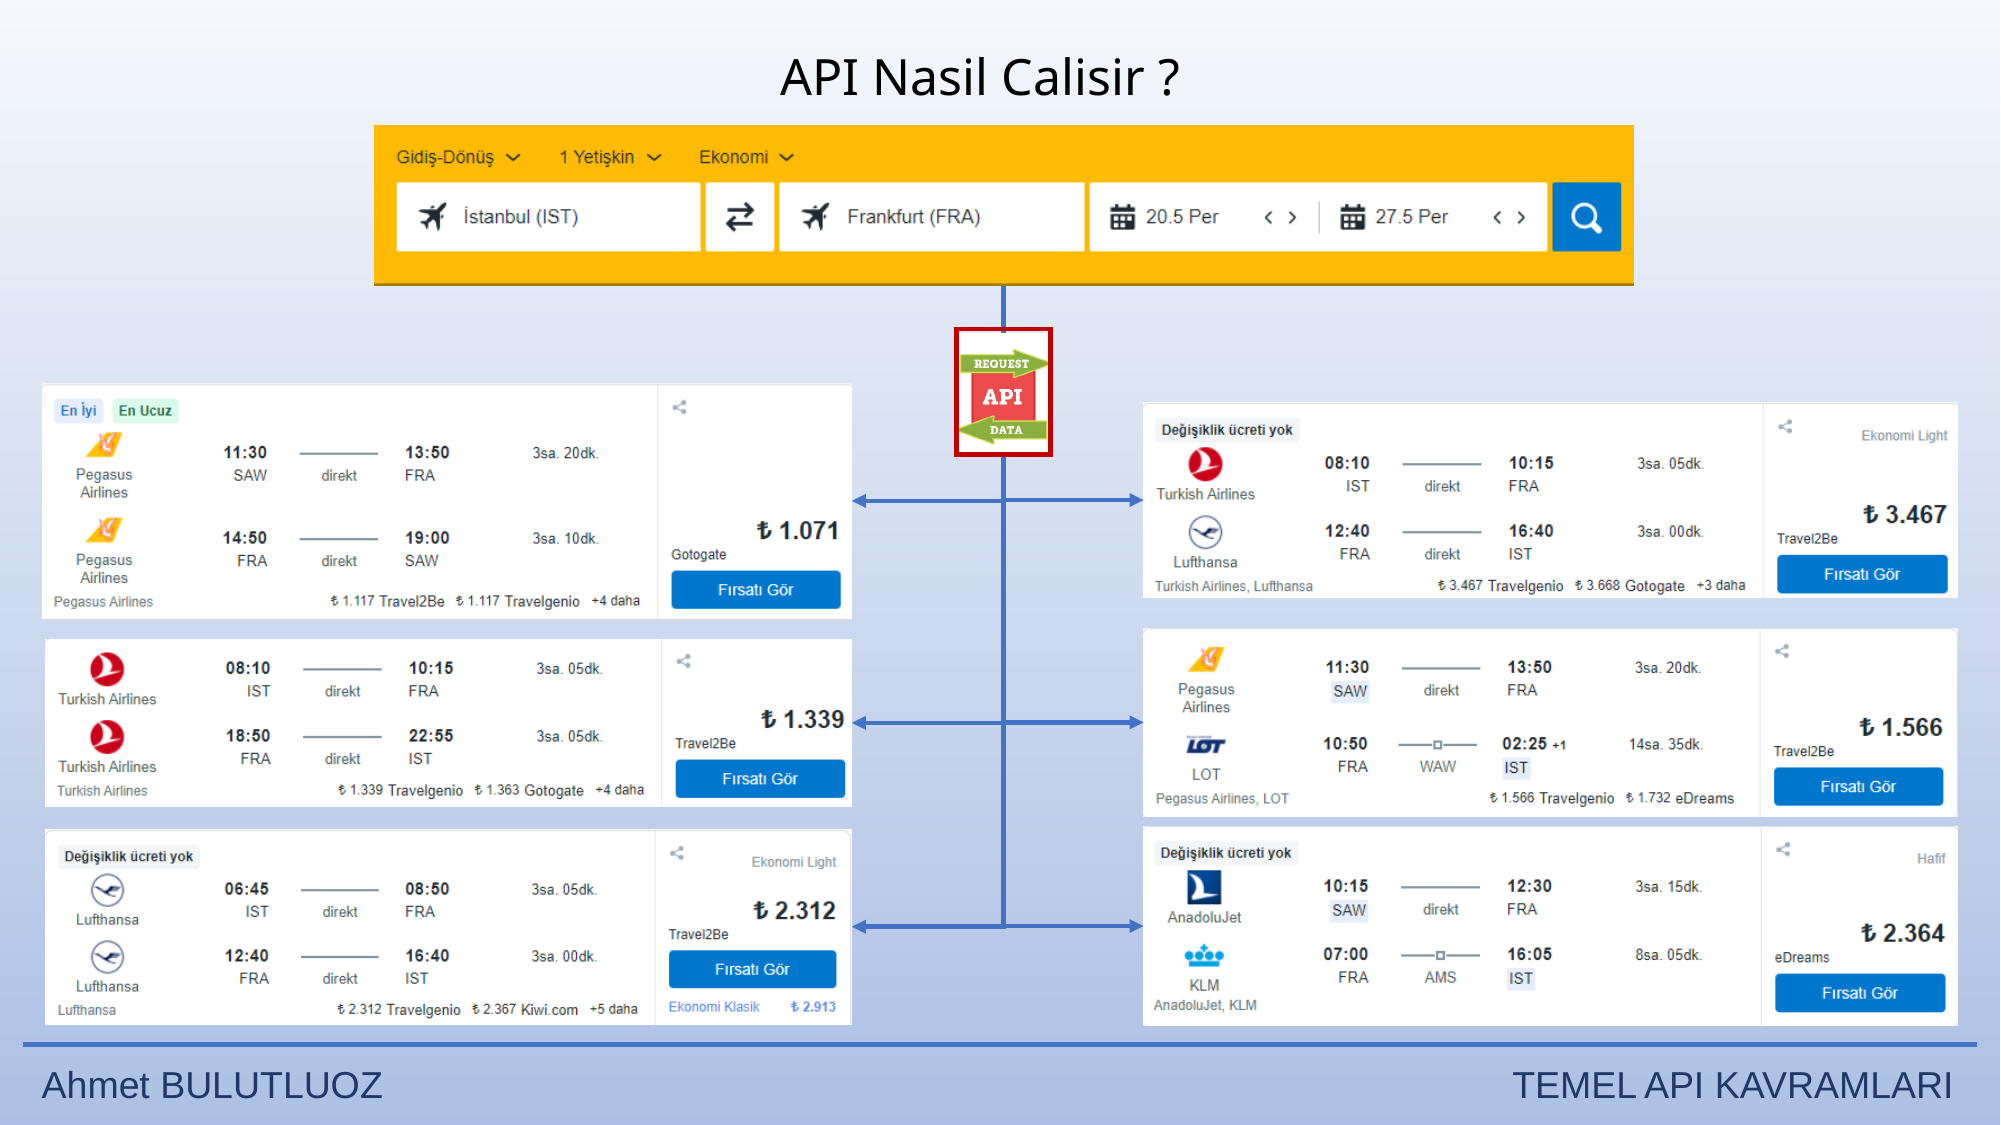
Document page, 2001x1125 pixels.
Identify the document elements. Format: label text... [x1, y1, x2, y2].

picture [44, 639, 852, 807]
text_box API Nasil Calisir ? [755, 38, 1205, 113]
picture [1143, 826, 1958, 1026]
picture [1181, 402, 1958, 598]
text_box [607, 530, 1249, 683]
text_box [709, 428, 956, 530]
picture [956, 333, 1051, 455]
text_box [820, 317, 1036, 428]
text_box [966, 323, 1181, 434]
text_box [753, 536, 1394, 676]
picture [374, 125, 1634, 286]
picture [42, 383, 820, 619]
picture [44, 829, 852, 1025]
text_box Ahmet BULUTLUOZ TEMEL API KAVRAMLARI [26, 1053, 1981, 1125]
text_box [855, 434, 1292, 536]
picture [1143, 628, 1958, 817]
